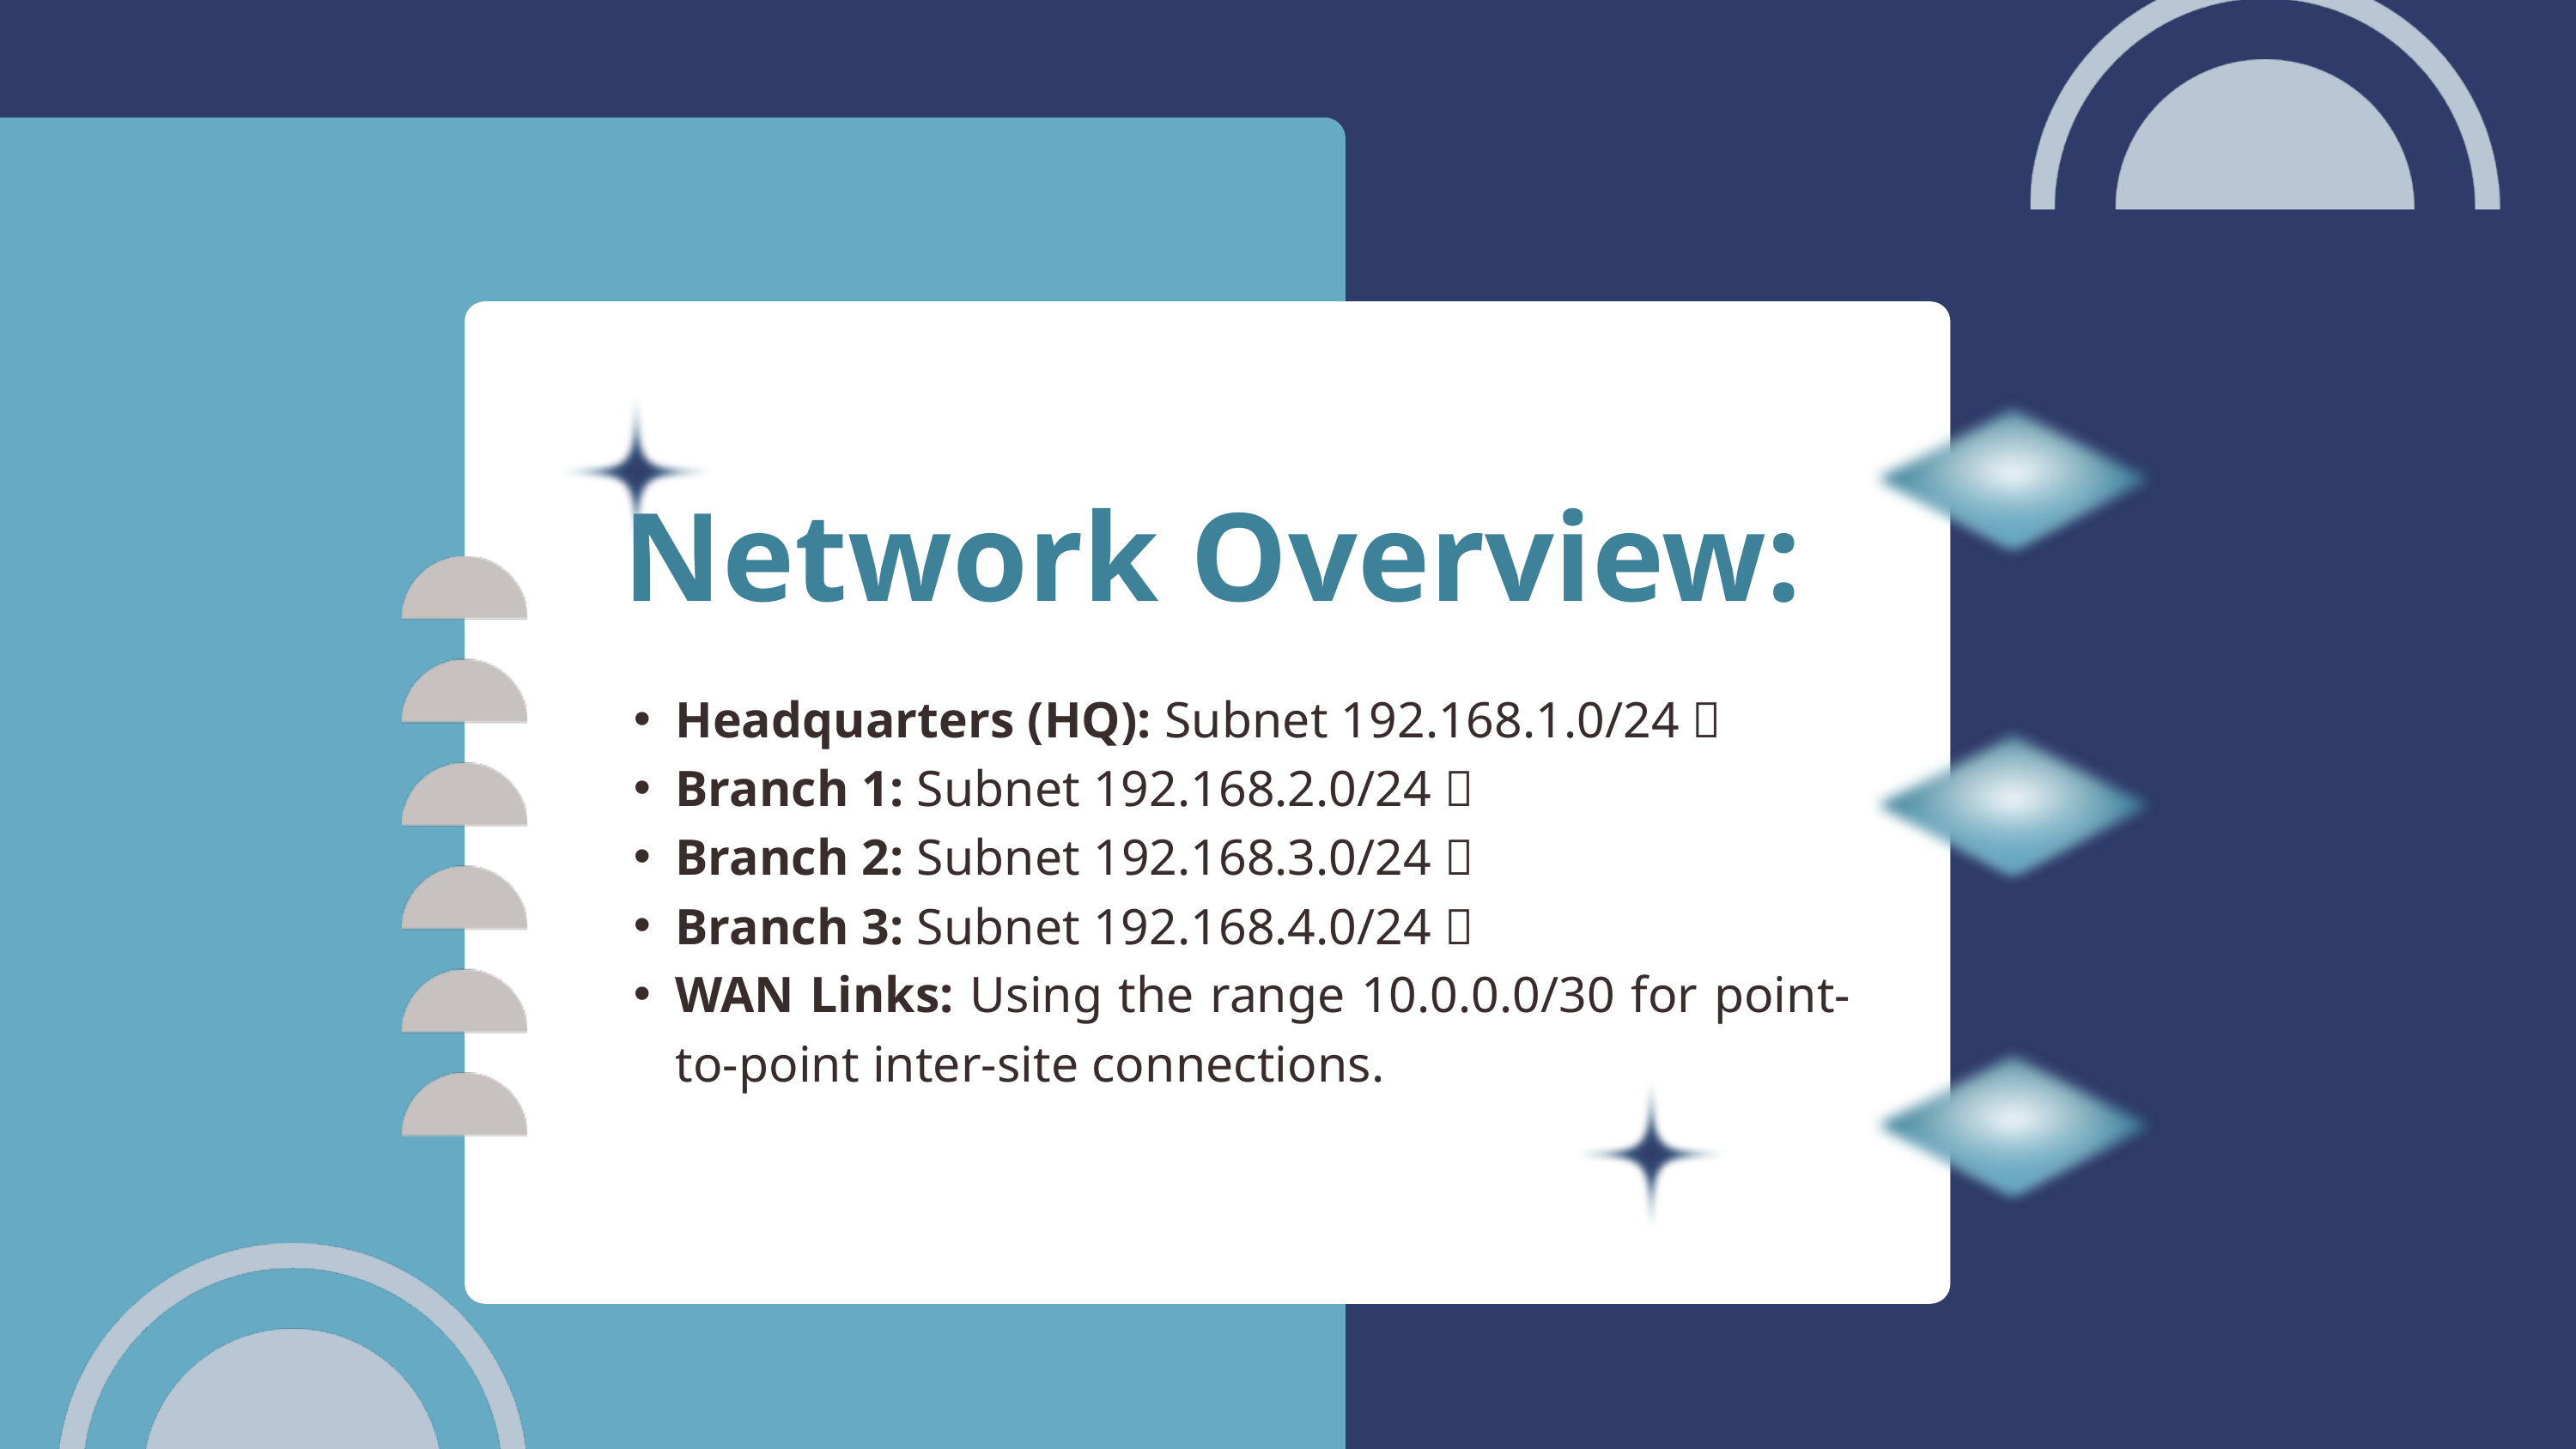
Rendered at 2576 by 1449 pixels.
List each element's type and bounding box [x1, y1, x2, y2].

text_box [464, 300, 1951, 1304]
text_box [1955, 722, 2174, 888]
text_box [1955, 1042, 2174, 1208]
text_box [2030, 0, 2500, 209]
text_box [0, 117, 1346, 1449]
text_box [1955, 396, 2174, 561]
